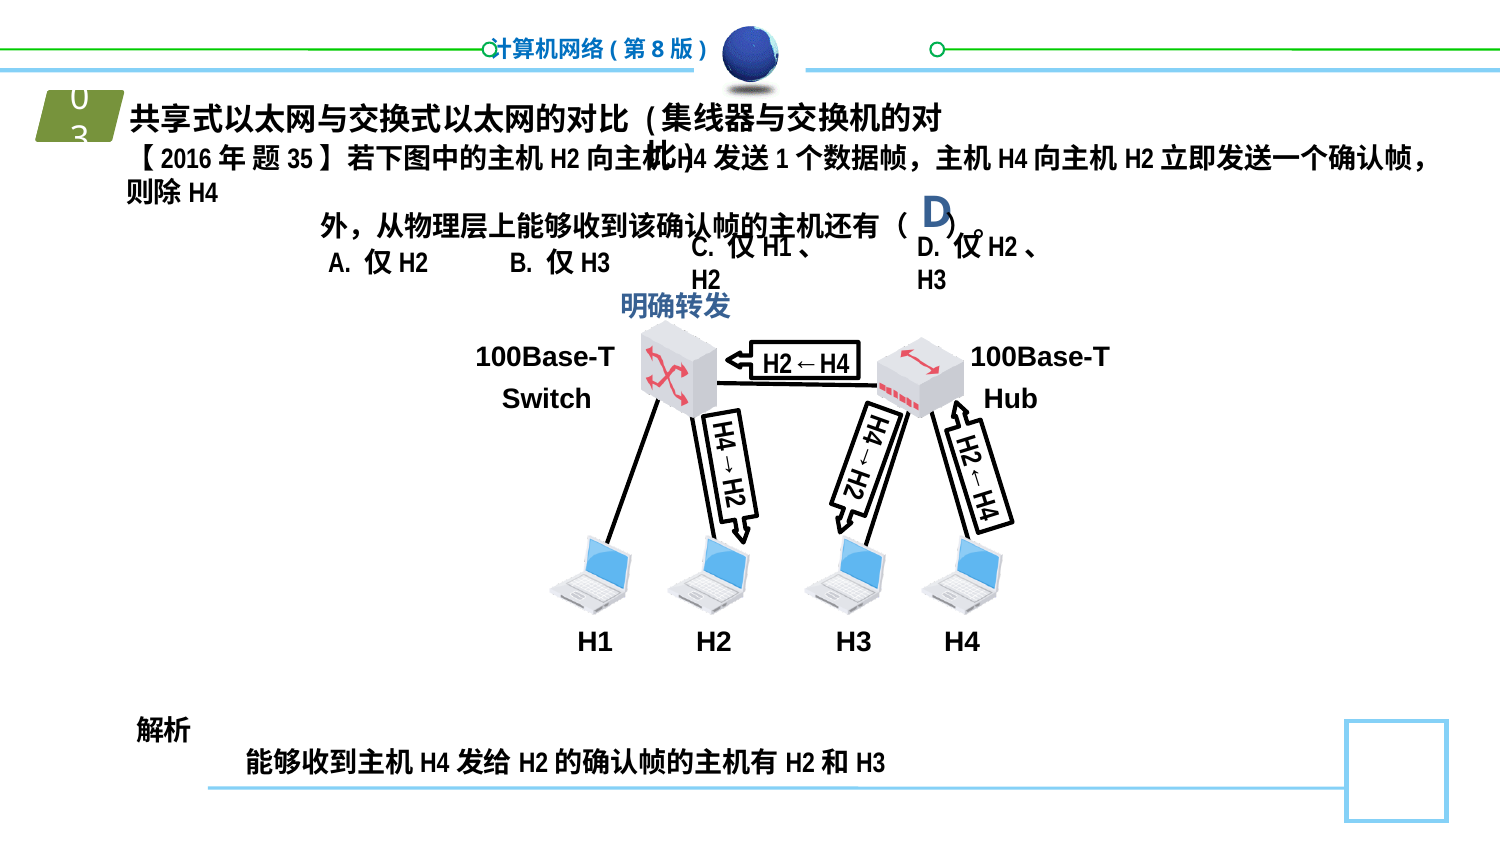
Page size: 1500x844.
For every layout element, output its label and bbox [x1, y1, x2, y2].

text_box [234, 736, 1096, 786]
text_box [124, 704, 215, 754]
picture [720, 24, 780, 90]
text_box [35, 90, 1463, 666]
